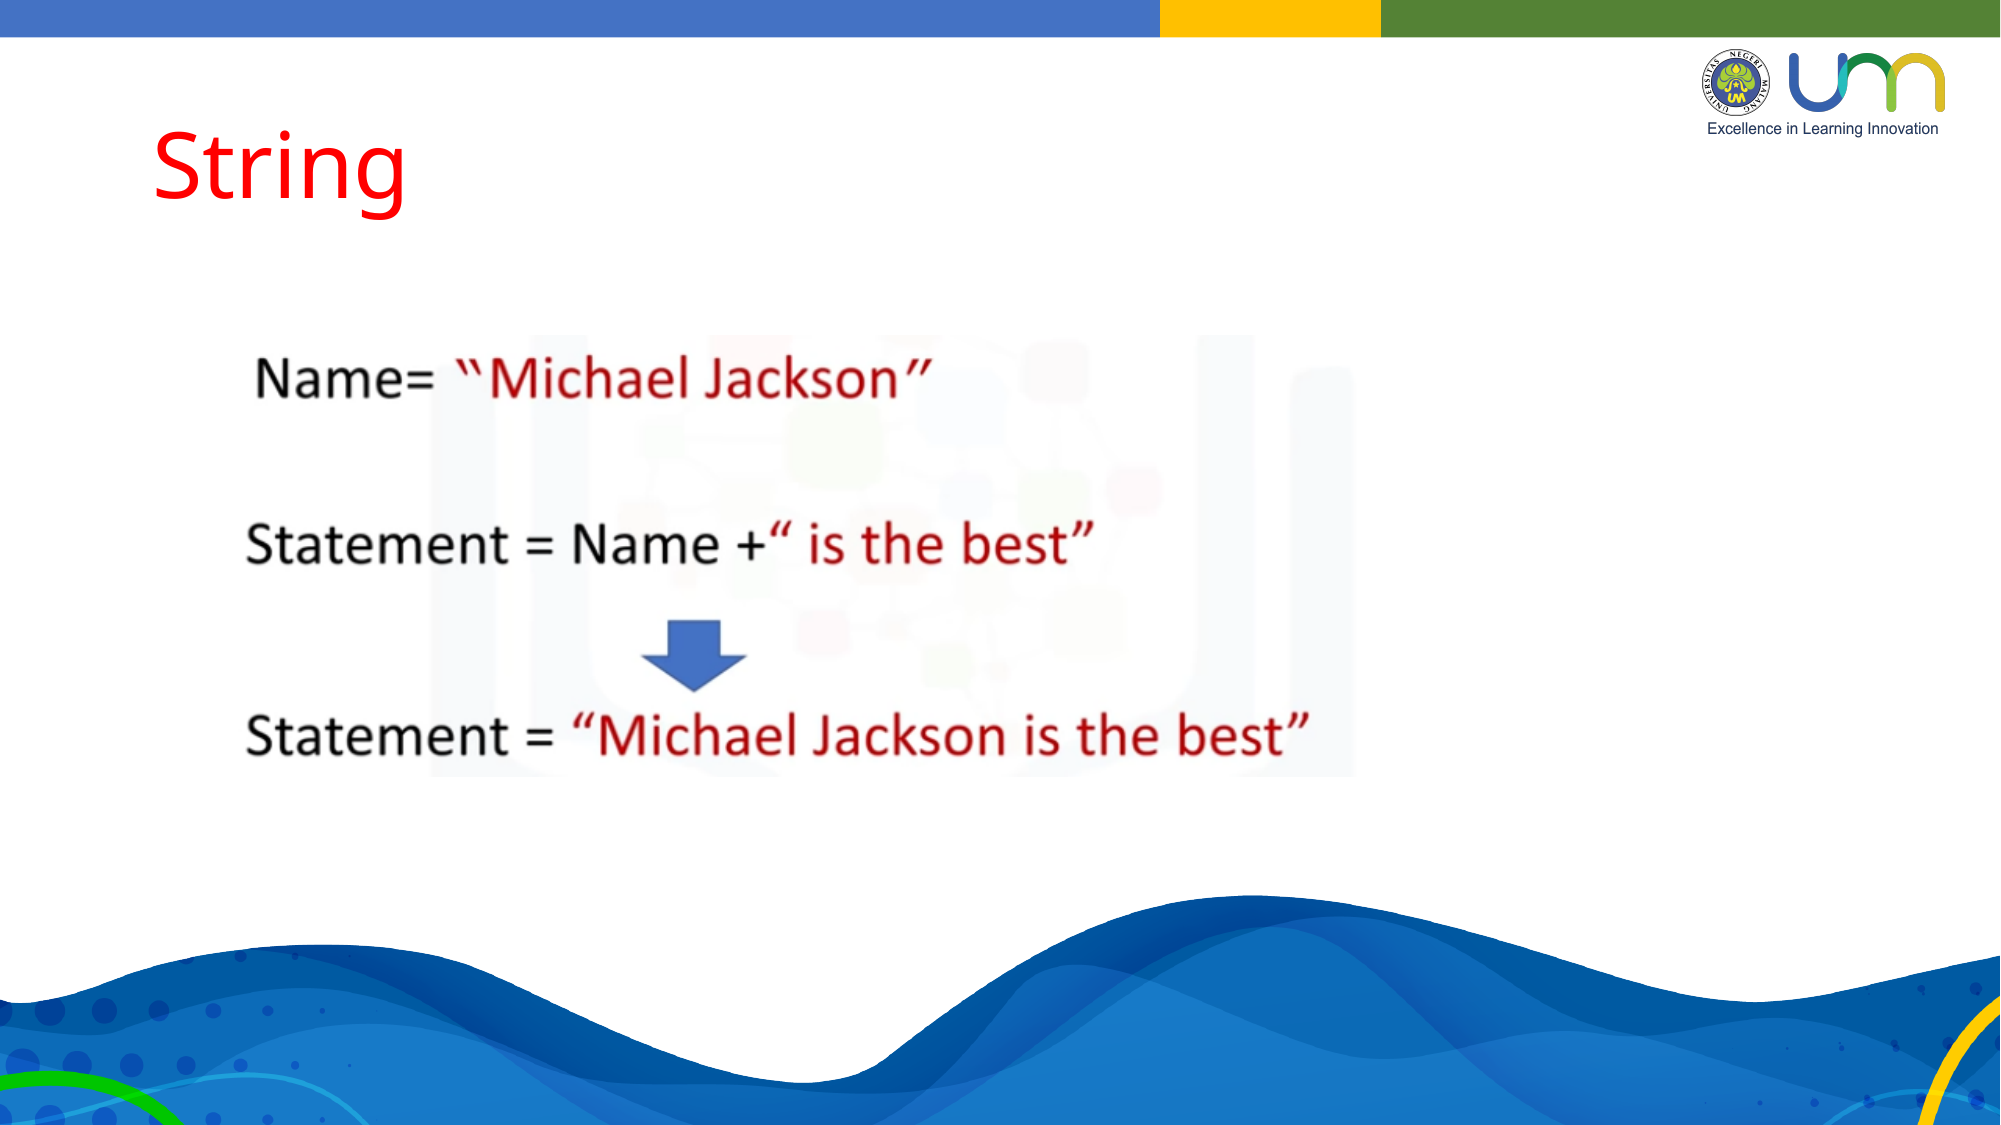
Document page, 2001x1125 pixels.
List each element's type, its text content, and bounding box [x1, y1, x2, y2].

picture [0, 38, 2000, 1125]
title String [137, 59, 1863, 278]
